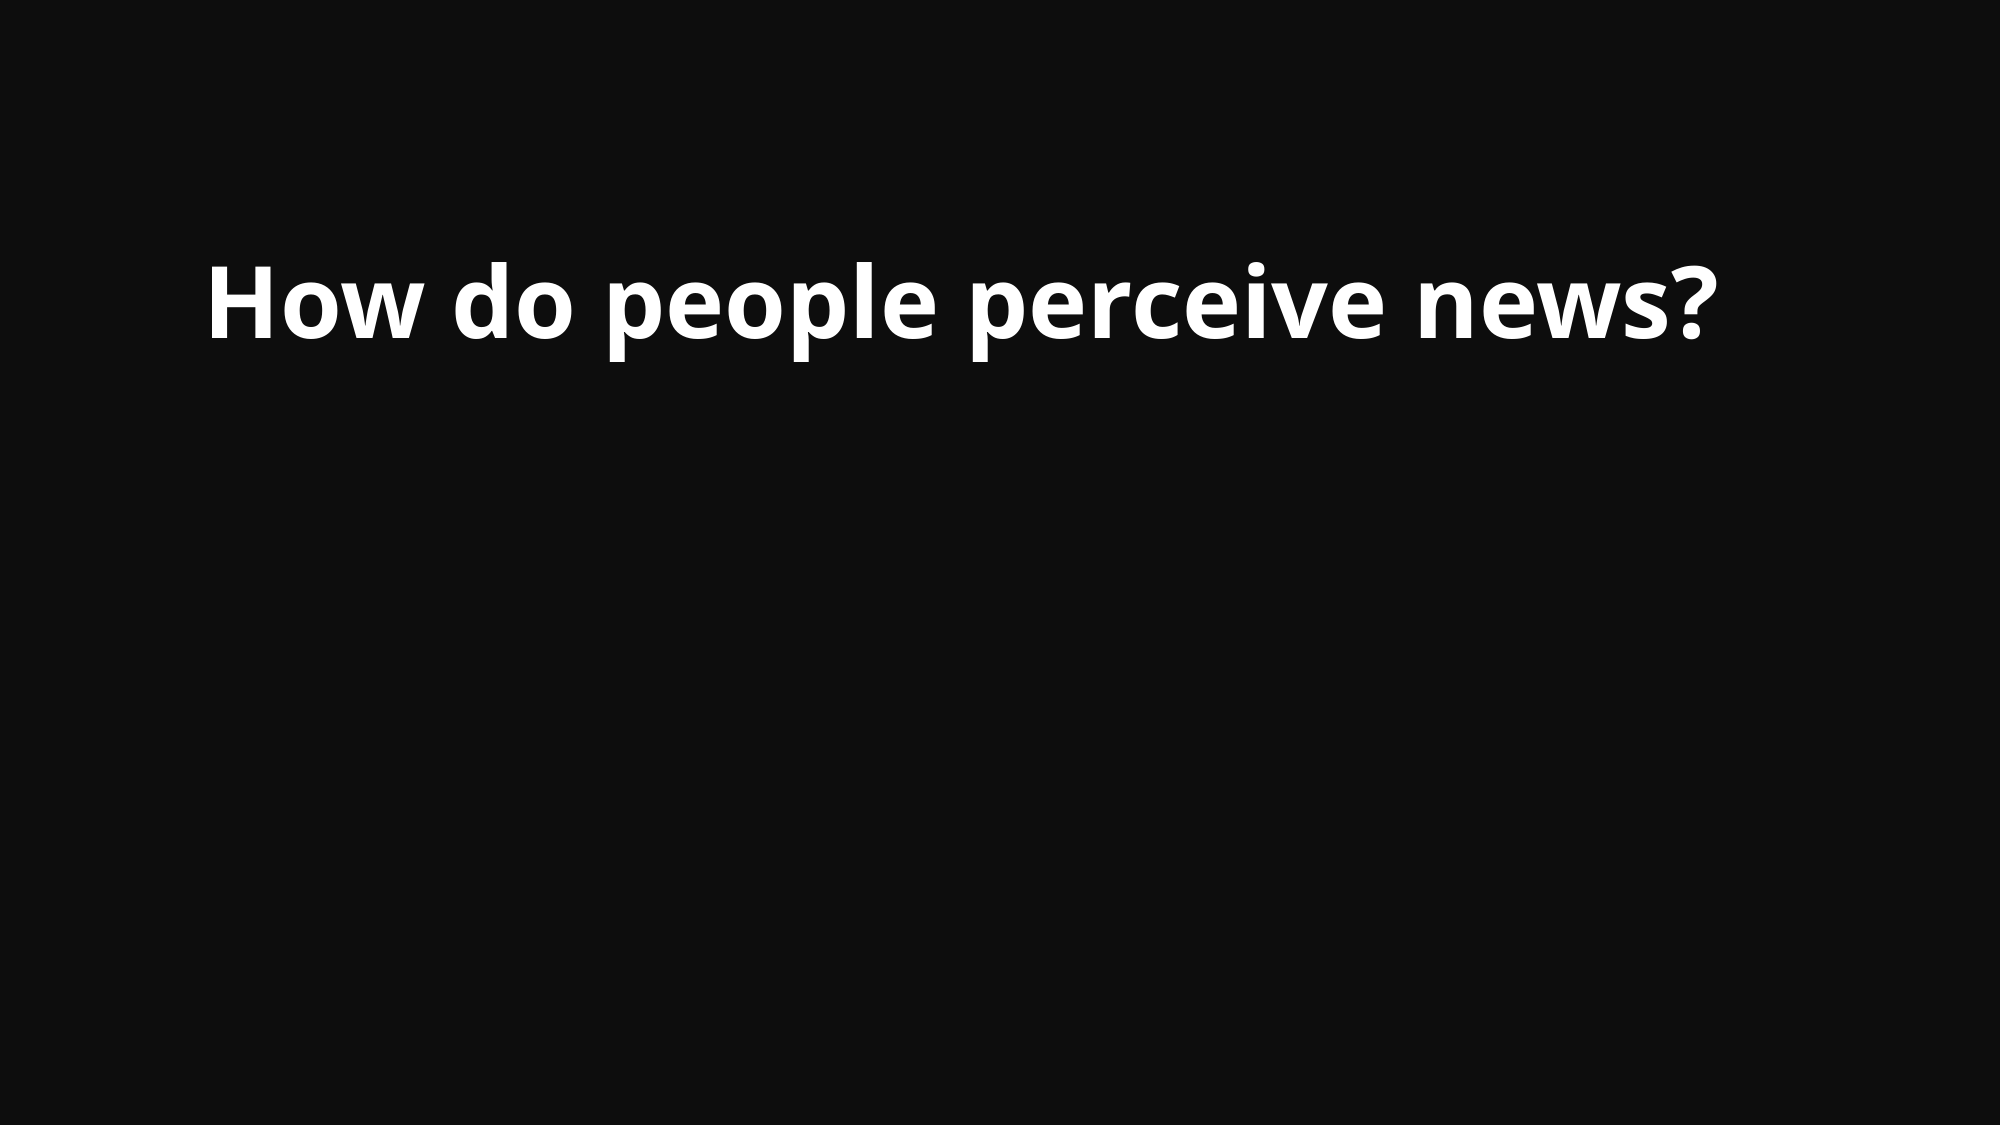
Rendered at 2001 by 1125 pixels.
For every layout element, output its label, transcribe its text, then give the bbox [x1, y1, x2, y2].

text_box How do people perceive news? [188, 230, 1922, 366]
